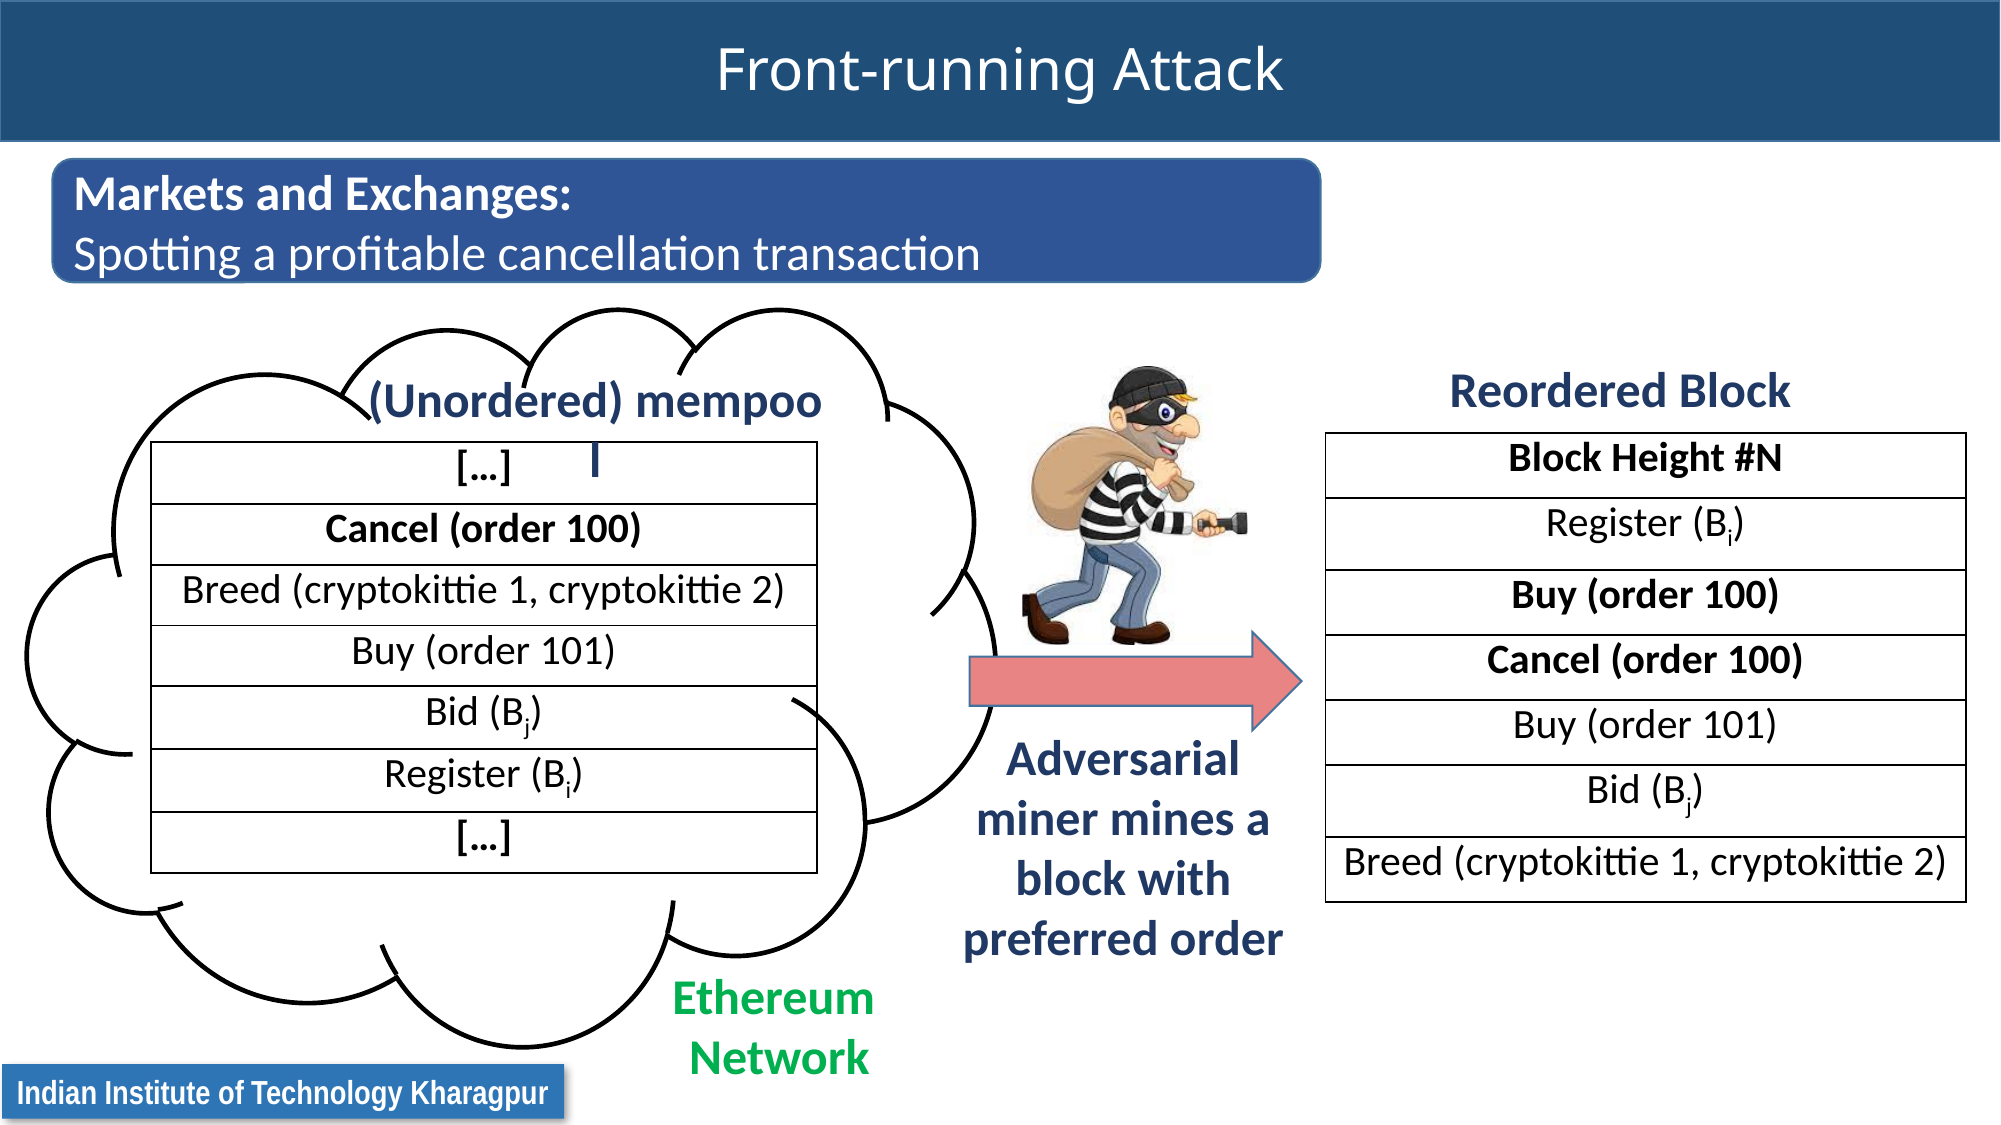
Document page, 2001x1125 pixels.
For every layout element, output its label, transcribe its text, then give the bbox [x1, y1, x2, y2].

table_header […] [152, 443, 816, 503]
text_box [942, 366, 1305, 976]
table_cell Breed (cryptokittie 1, cryptokittie 2) [1326, 838, 1965, 901]
table_cell Buy (order 101) [152, 626, 816, 685]
text_box Markets and Exchanges: Spotting a profitable cancellation transaction [51, 157, 1322, 284]
text_box [25, 308, 942, 1049]
text_box Ethereum Network [649, 956, 909, 1092]
table_cell Bid (Bj) [1326, 766, 1965, 836]
title Front-running Attack [0, 1, 2000, 141]
table_cell Breed (cryptokittie 1, cryptokittie 2) [152, 566, 816, 625]
table_cell Cancel (order 100) [152, 505, 816, 564]
table_cell […] [152, 813, 816, 872]
table_header Block Height #N [1326, 434, 1965, 497]
table_cell Register (Bi) [152, 750, 816, 811]
text_box Reordered Block [1372, 349, 1869, 425]
text_box (Unordered) mempool [346, 360, 844, 496]
table_cell Register (Bi) [1326, 499, 1965, 569]
table_cell Bid (Bj) [152, 687, 816, 748]
table_cell Buy (order 101) [1326, 701, 1965, 764]
table_cell Buy (order 100) [1326, 571, 1965, 634]
table_cell Cancel (order 100) [1326, 636, 1965, 699]
